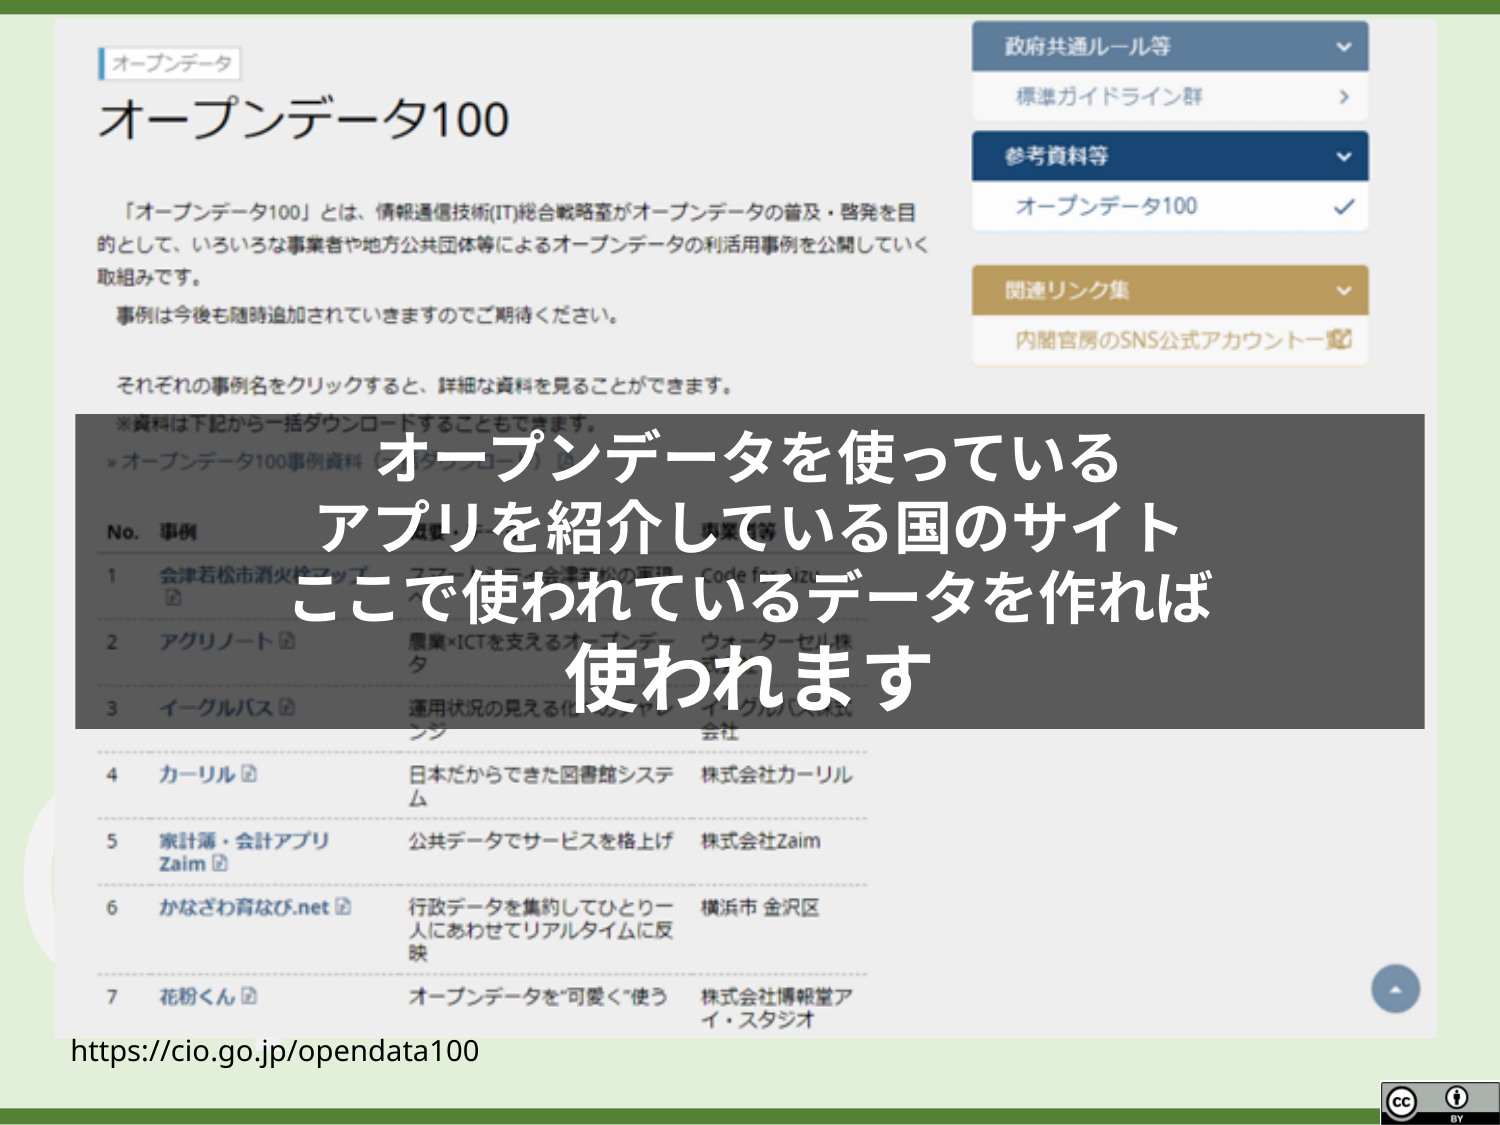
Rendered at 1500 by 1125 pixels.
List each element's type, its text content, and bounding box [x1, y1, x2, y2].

picture [55, 19, 1437, 1038]
text_box https://cio.go.jp/opendata100 [55, 1038, 636, 1075]
picture [1380, 1080, 1500, 1125]
